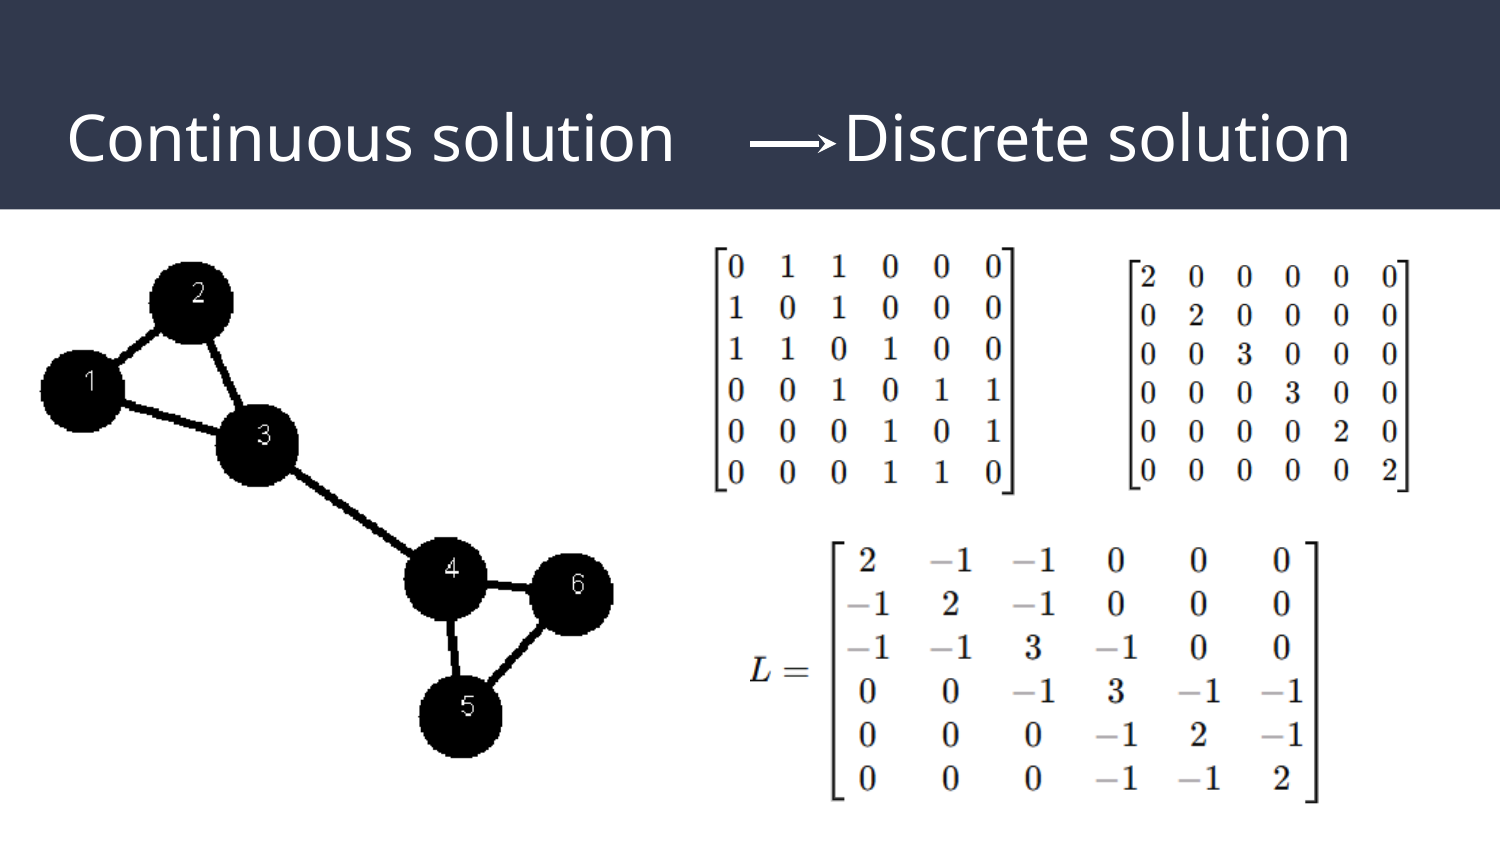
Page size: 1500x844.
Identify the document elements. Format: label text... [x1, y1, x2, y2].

picture [749, 525, 1341, 817]
title Continuous solution Discrete solution [51, 82, 1449, 185]
picture [1125, 248, 1421, 503]
picture [713, 239, 1022, 503]
picture [18, 239, 653, 803]
